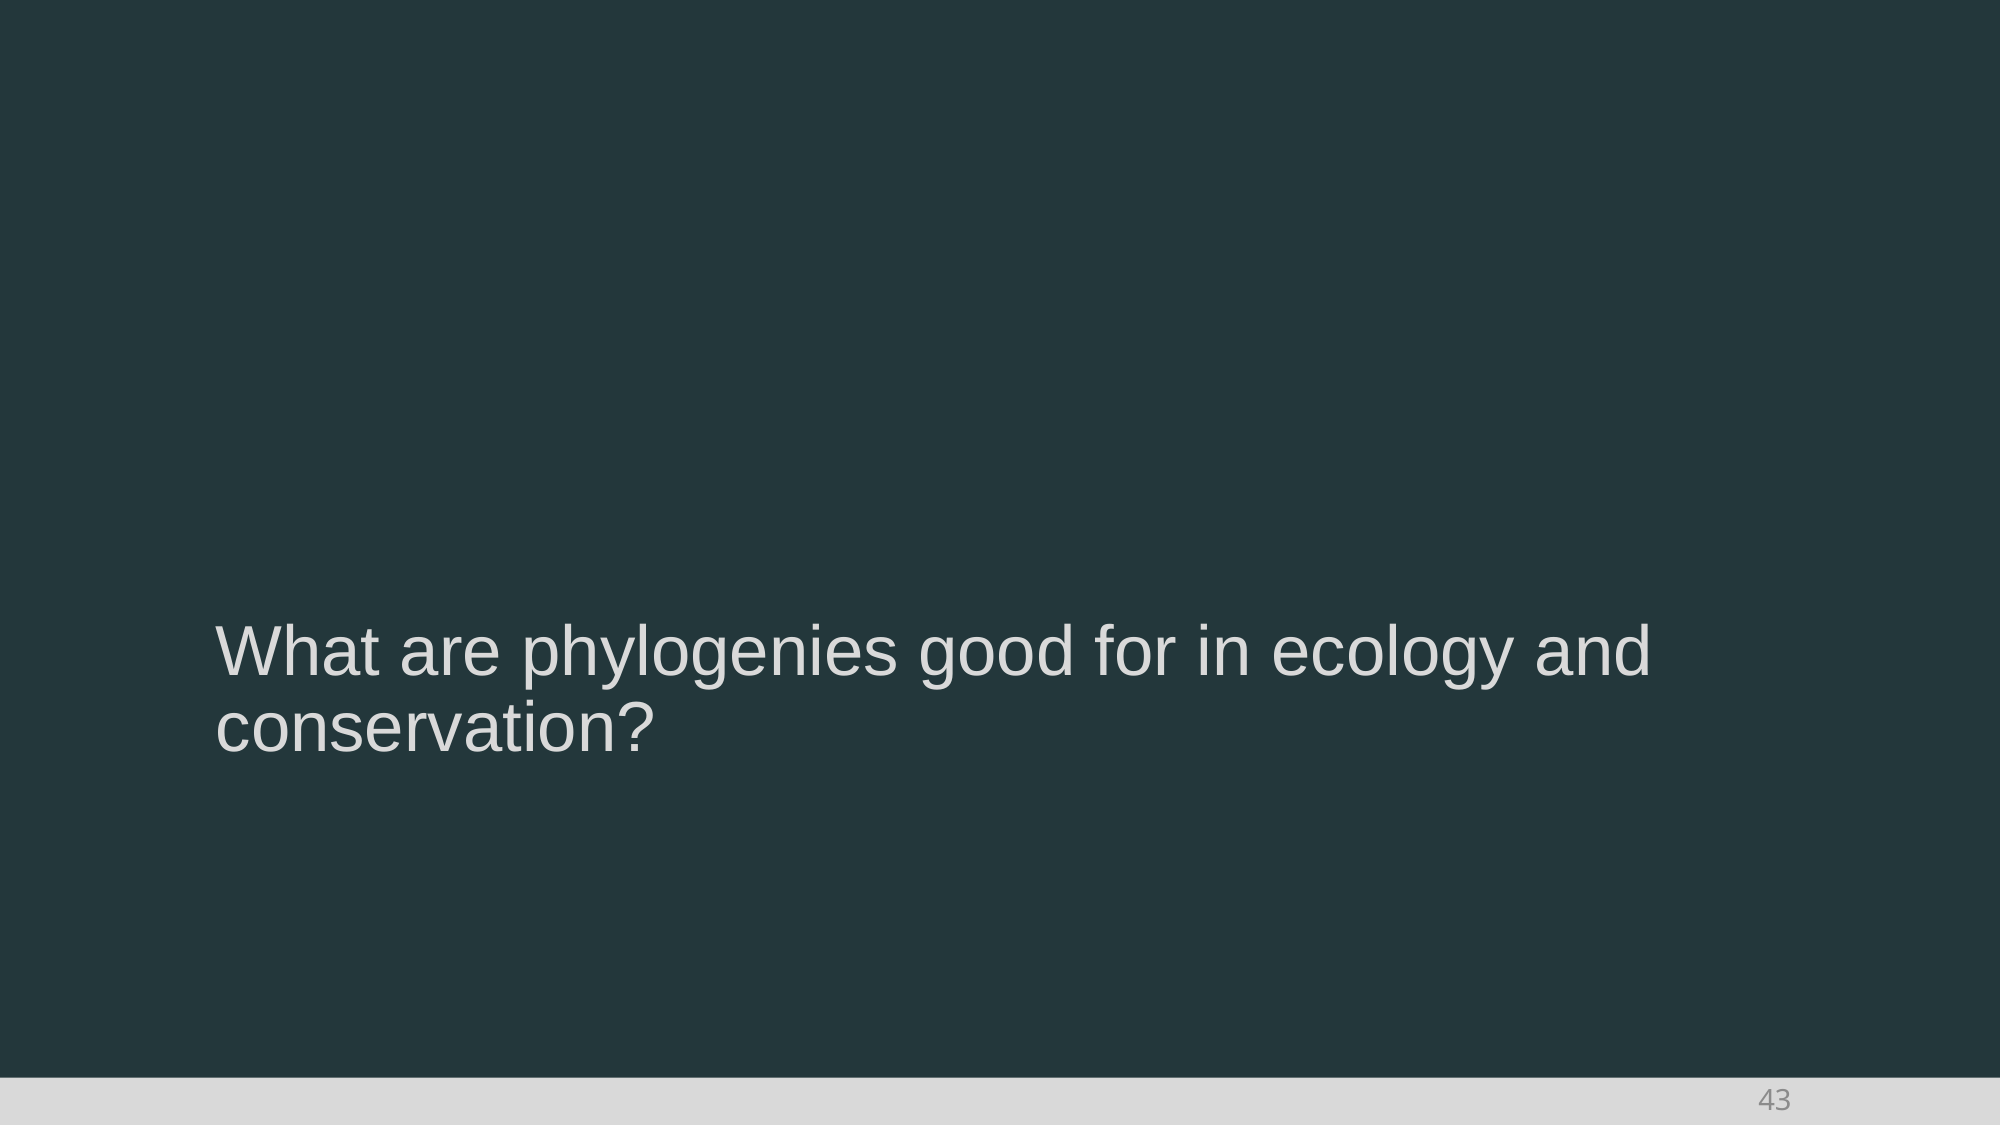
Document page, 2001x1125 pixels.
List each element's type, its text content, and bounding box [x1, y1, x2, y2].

title What are phylogenies good for in ecology and conservation? [200, 306, 1926, 775]
slide_number 43 [1550, 1077, 2000, 1125]
footer [0, 1077, 1550, 1125]
